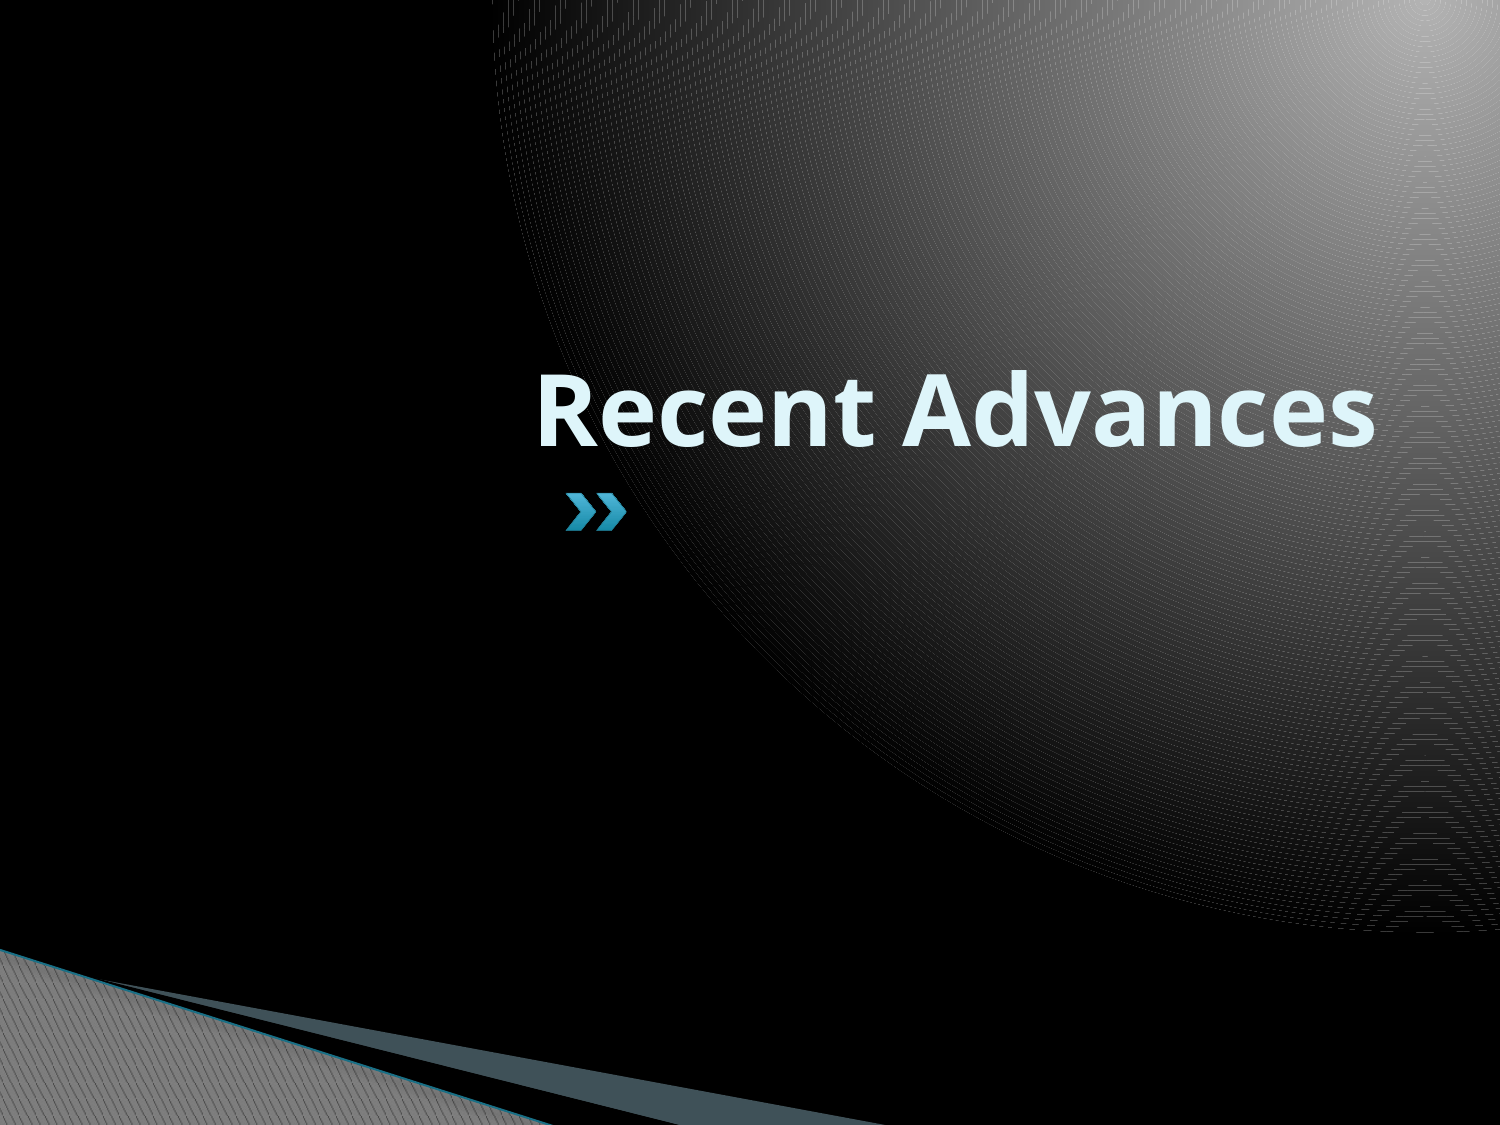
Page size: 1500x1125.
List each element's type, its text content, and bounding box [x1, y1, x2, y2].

picture [0, 952, 543, 1125]
title Recent Advances [118, 173, 1394, 474]
